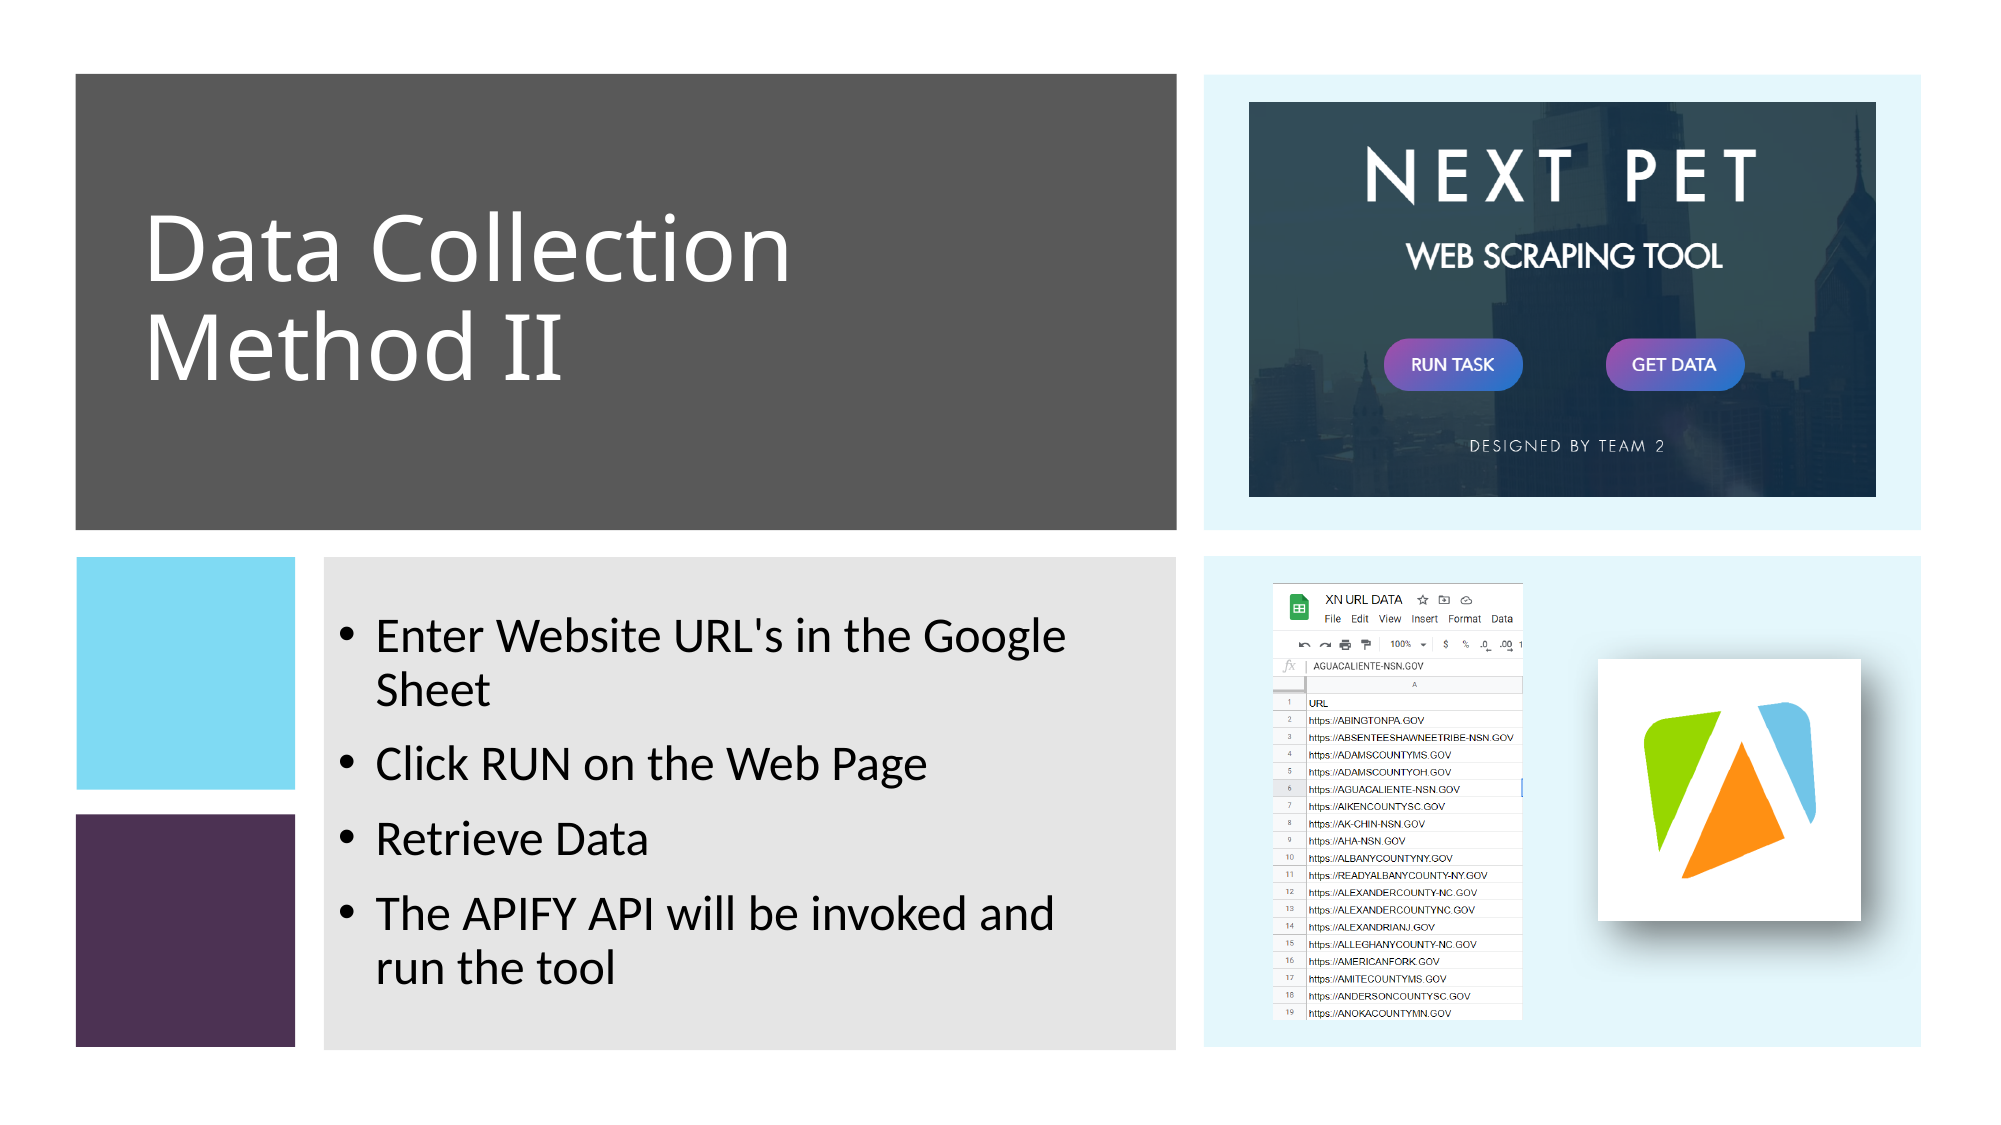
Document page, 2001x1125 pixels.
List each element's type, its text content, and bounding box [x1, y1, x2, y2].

text_box [75, 73, 1178, 531]
title Data Collection Method II [127, 125, 1130, 477]
picture [1273, 583, 1523, 1020]
text_box [1203, 555, 1922, 1048]
text_box [1203, 74, 1922, 531]
text_box [76, 556, 296, 791]
list Enter Website URL's in the Google Sheet Click RUN on the Web Page Retrieve Data The APIFY API will be invoked and run the tool [323, 598, 1130, 1006]
text_box [75, 813, 296, 1048]
picture [1598, 659, 1861, 922]
text_box [323, 556, 1177, 1051]
picture [1249, 102, 1876, 497]
